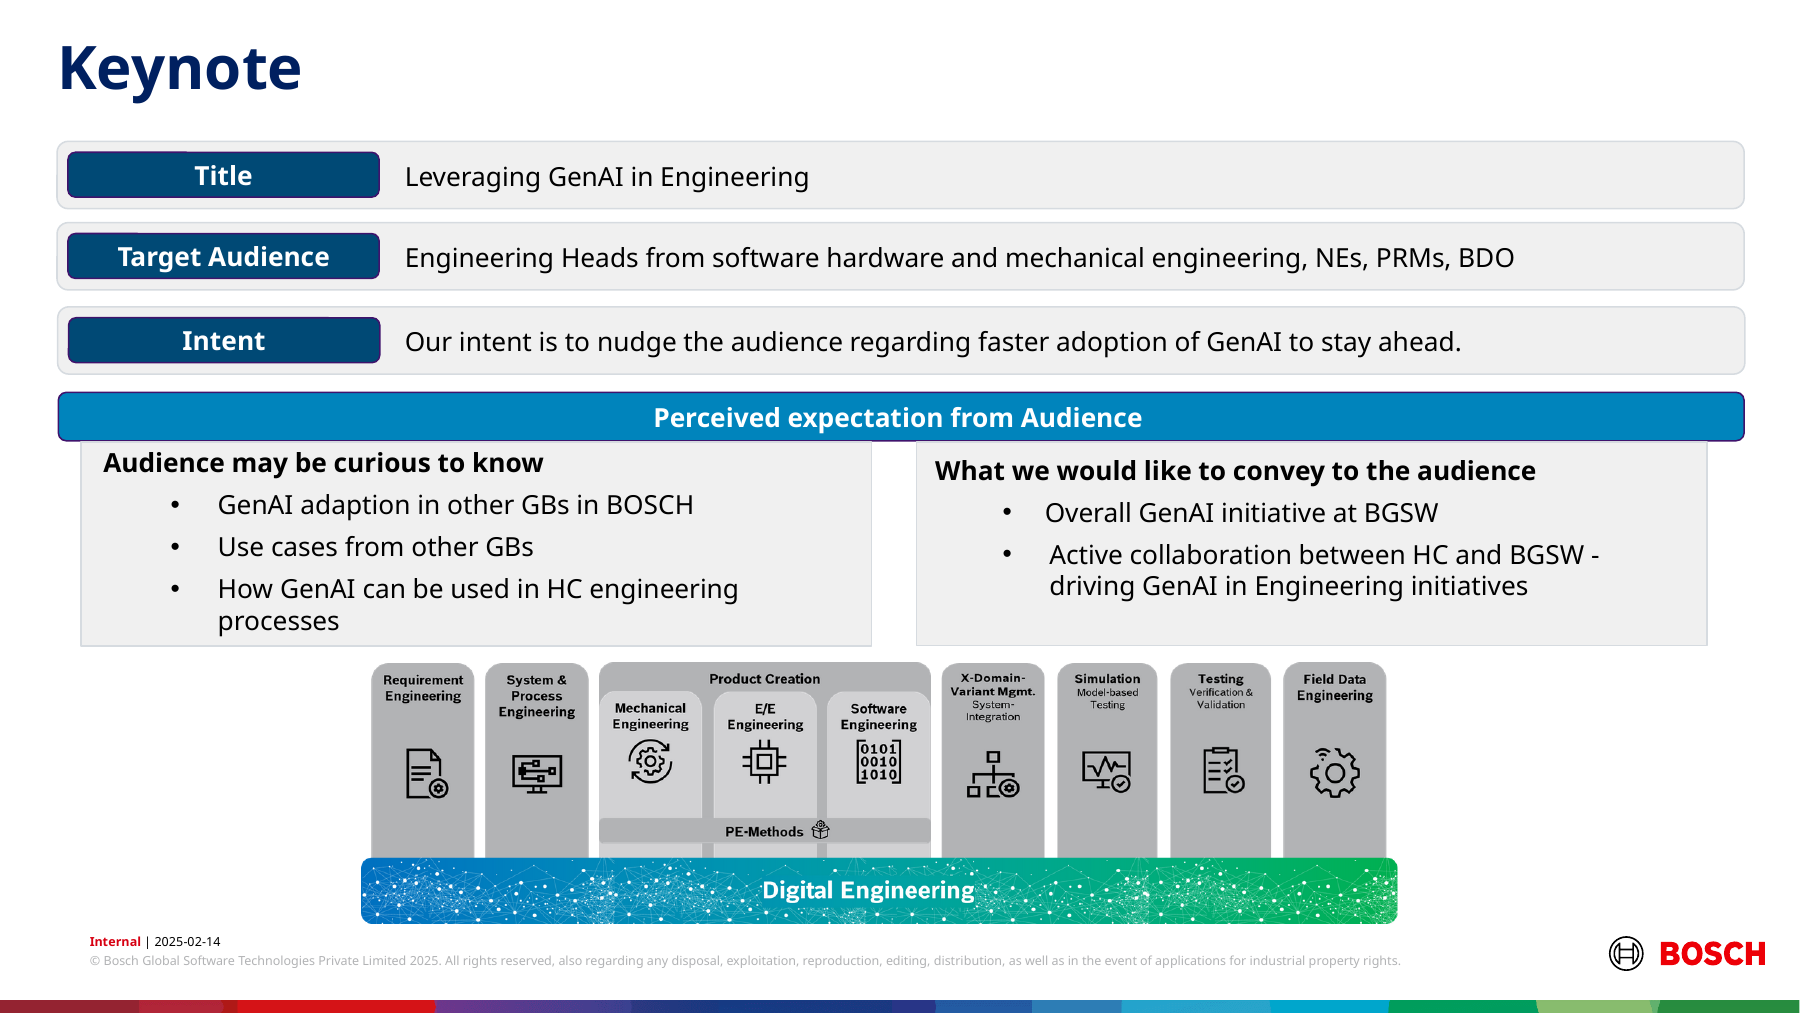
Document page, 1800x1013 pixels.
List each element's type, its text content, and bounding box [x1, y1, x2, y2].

text_box Leveraging GenAI in Engineering [390, 152, 1293, 200]
list Keynote [57, 38, 1790, 611]
text_box Target Audience [67, 233, 380, 279]
picture [357, 656, 1403, 930]
text_box Audience may be curious to know GenAI adaption in other GBs in BOSCH Use cases from other GBs How GenAI can be used in HC engineering processes [88, 439, 880, 643]
text_box Title [67, 152, 380, 198]
picture [1388, 1000, 1800, 1013]
text_box What we would like to convey to the audience Overall GenAI initiative at BGSW Active collaboration between HC and BGSW - driving GenAI in Engineering initiatives [920, 446, 1705, 609]
text_box Perceived expectation from Audience [58, 392, 1745, 441]
picture [0, 1000, 1270, 1013]
text_box Our intent is to nudge the audience regarding faster adoption of GenAI to stay ahead. [390, 317, 1592, 364]
text_box Intent [68, 317, 380, 363]
text_box [56, 141, 1745, 209]
text_box [56, 222, 1745, 290]
text_box [80, 442, 872, 646]
text_box [916, 442, 1707, 646]
text_box [57, 306, 1745, 375]
text_box Engineering Heads from software hardware and mechanical engineering, NEs, PRMs, BDO [390, 233, 1634, 280]
